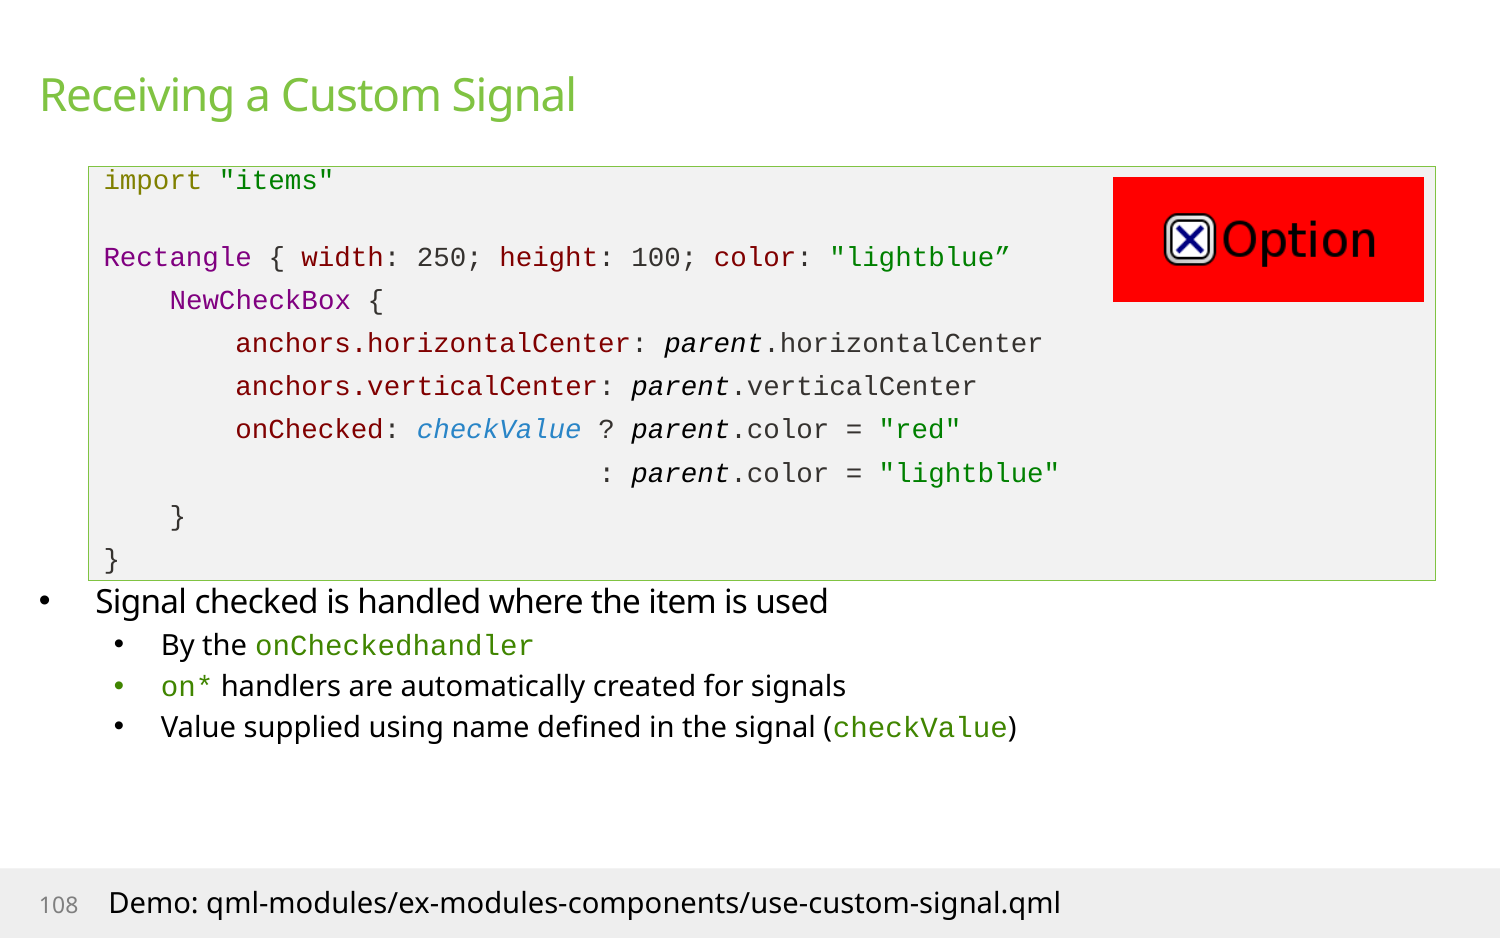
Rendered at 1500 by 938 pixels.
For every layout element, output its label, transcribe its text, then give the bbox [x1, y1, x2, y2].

slide_number 108 [39, 892, 93, 921]
title Receiving a Custom Signal [39, 66, 1052, 196]
picture [1113, 177, 1425, 303]
list Signal checked is handled where the item is used By the onCheckedhandler on* handlers are automatically created for signals Value supplied using name defined in the signal (checkValue) [39, 580, 1272, 770]
text_box import "items" Rectangle { width: 250; height: 100; color: "lightblue” NewCheckBox { anchors.horizontalCenter: parent.horizontalCenter anchors.verticalCenter: parent.verticalCenter onChecked: checkValue ? parent.color = "red" : parent.color = "lightblue" } } [88, 166, 1436, 581]
text_box Demo: qml-modules/ex-modules-components/use-custom-signal.qml [93, 892, 1315, 925]
